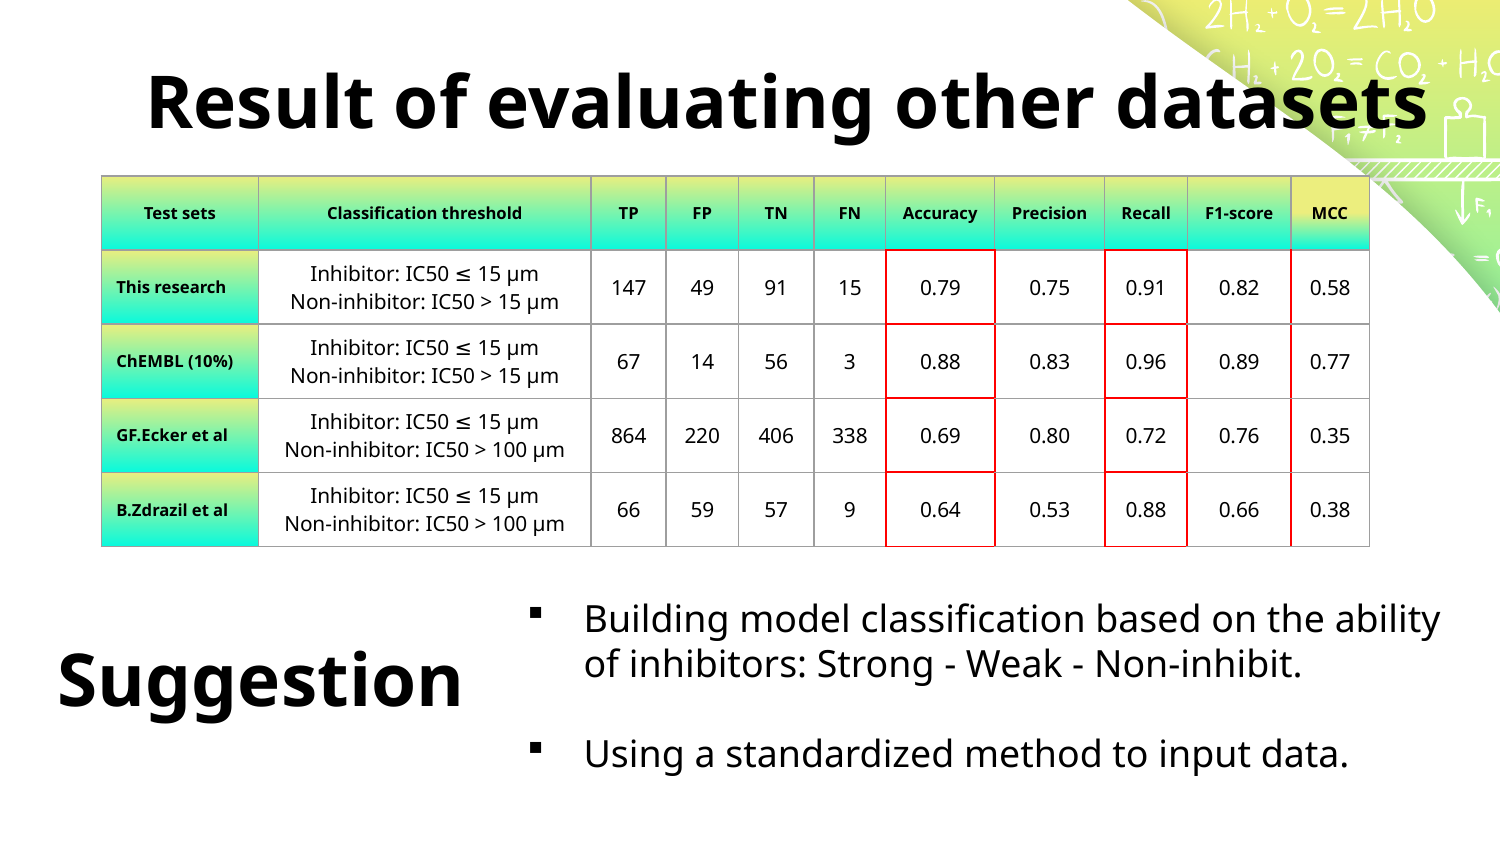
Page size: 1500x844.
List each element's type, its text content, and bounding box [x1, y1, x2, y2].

table_cell 0.83 [996, 325, 1104, 398]
table_cell B.Zdrazil et al [102, 473, 258, 546]
table_header TP [592, 177, 665, 249]
title Result of evaluating other datasets [130, 40, 1500, 176]
table_cell 0.76 [1188, 399, 1290, 472]
table_cell ChEMBL (10%) [102, 325, 258, 398]
table_cell 59 [667, 473, 738, 546]
table_header F1-score [1188, 177, 1290, 249]
table_cell 220 [667, 399, 738, 472]
table_header FP [667, 177, 738, 249]
table_cell 0.58 [1292, 251, 1369, 323]
table_cell 9 [815, 473, 885, 546]
table_cell 0.35 [1292, 399, 1369, 472]
table_cell 14 [667, 325, 738, 398]
table_header Recall [1105, 177, 1187, 249]
table_header Classification threshold [259, 177, 590, 249]
table_cell 91 [739, 251, 813, 323]
table_cell 0.69 [887, 399, 994, 471]
table_cell 0.77 [1292, 325, 1369, 398]
table_cell Inhibitor: IC50 ≤ 15 µm Non-inhibitor: IC50 > 15 µm [259, 251, 590, 323]
table_cell 56 [739, 325, 813, 398]
table_cell Inhibitor: IC50 ≤ 15 µm Non-inhibitor: IC50 > 100 µm [259, 473, 590, 546]
table_header FN [815, 177, 885, 249]
table_cell 0.66 [1188, 473, 1290, 546]
table_cell 0.96 [1106, 325, 1186, 397]
table_cell 0.91 [1106, 251, 1186, 323]
table_cell Inhibitor: IC50 ≤ 15 µm Non-inhibitor: IC50 > 100 µm [259, 399, 590, 472]
table_cell 0.88 [887, 325, 994, 397]
table_cell 406 [739, 399, 813, 472]
table_header Test sets [102, 177, 258, 249]
table_cell 66 [592, 473, 665, 546]
table_cell 15 [815, 251, 885, 323]
table_cell 67 [592, 325, 665, 398]
table_cell 338 [815, 399, 885, 472]
table_header MCC [1292, 177, 1369, 249]
table_cell 864 [592, 399, 665, 472]
table_cell 0.80 [996, 399, 1104, 472]
table_cell 0.38 [1292, 473, 1369, 546]
table_cell GF.Ecker et al [102, 399, 258, 472]
table_header Precision [995, 177, 1104, 249]
table_cell 0.75 [996, 251, 1104, 323]
table_cell This research [102, 251, 258, 323]
table_cell 0.88 [1106, 473, 1186, 546]
table_cell 0.64 [887, 473, 994, 546]
table_cell 0.72 [1106, 399, 1186, 471]
table_header Accuracy [886, 177, 994, 249]
table_header TN [739, 177, 813, 249]
table_cell 0.82 [1188, 251, 1290, 323]
text_box Suggestion [42, 618, 512, 755]
table_cell 3 [815, 325, 885, 398]
table_cell 57 [739, 473, 813, 546]
table_cell Inhibitor: IC50 ≤ 15 µm Non-inhibitor: IC50 > 15 µm [259, 325, 590, 398]
table_cell 0.53 [996, 473, 1104, 546]
table_cell 0.89 [1188, 325, 1290, 398]
text_box Building model classification based on the ability of inhibitors: Strong - Weak - Non-inhibit. Using a standardized method to input data. [512, 588, 1500, 783]
table_cell 49 [667, 251, 738, 323]
table_cell 147 [592, 251, 665, 323]
table_cell 0.79 [887, 251, 994, 323]
